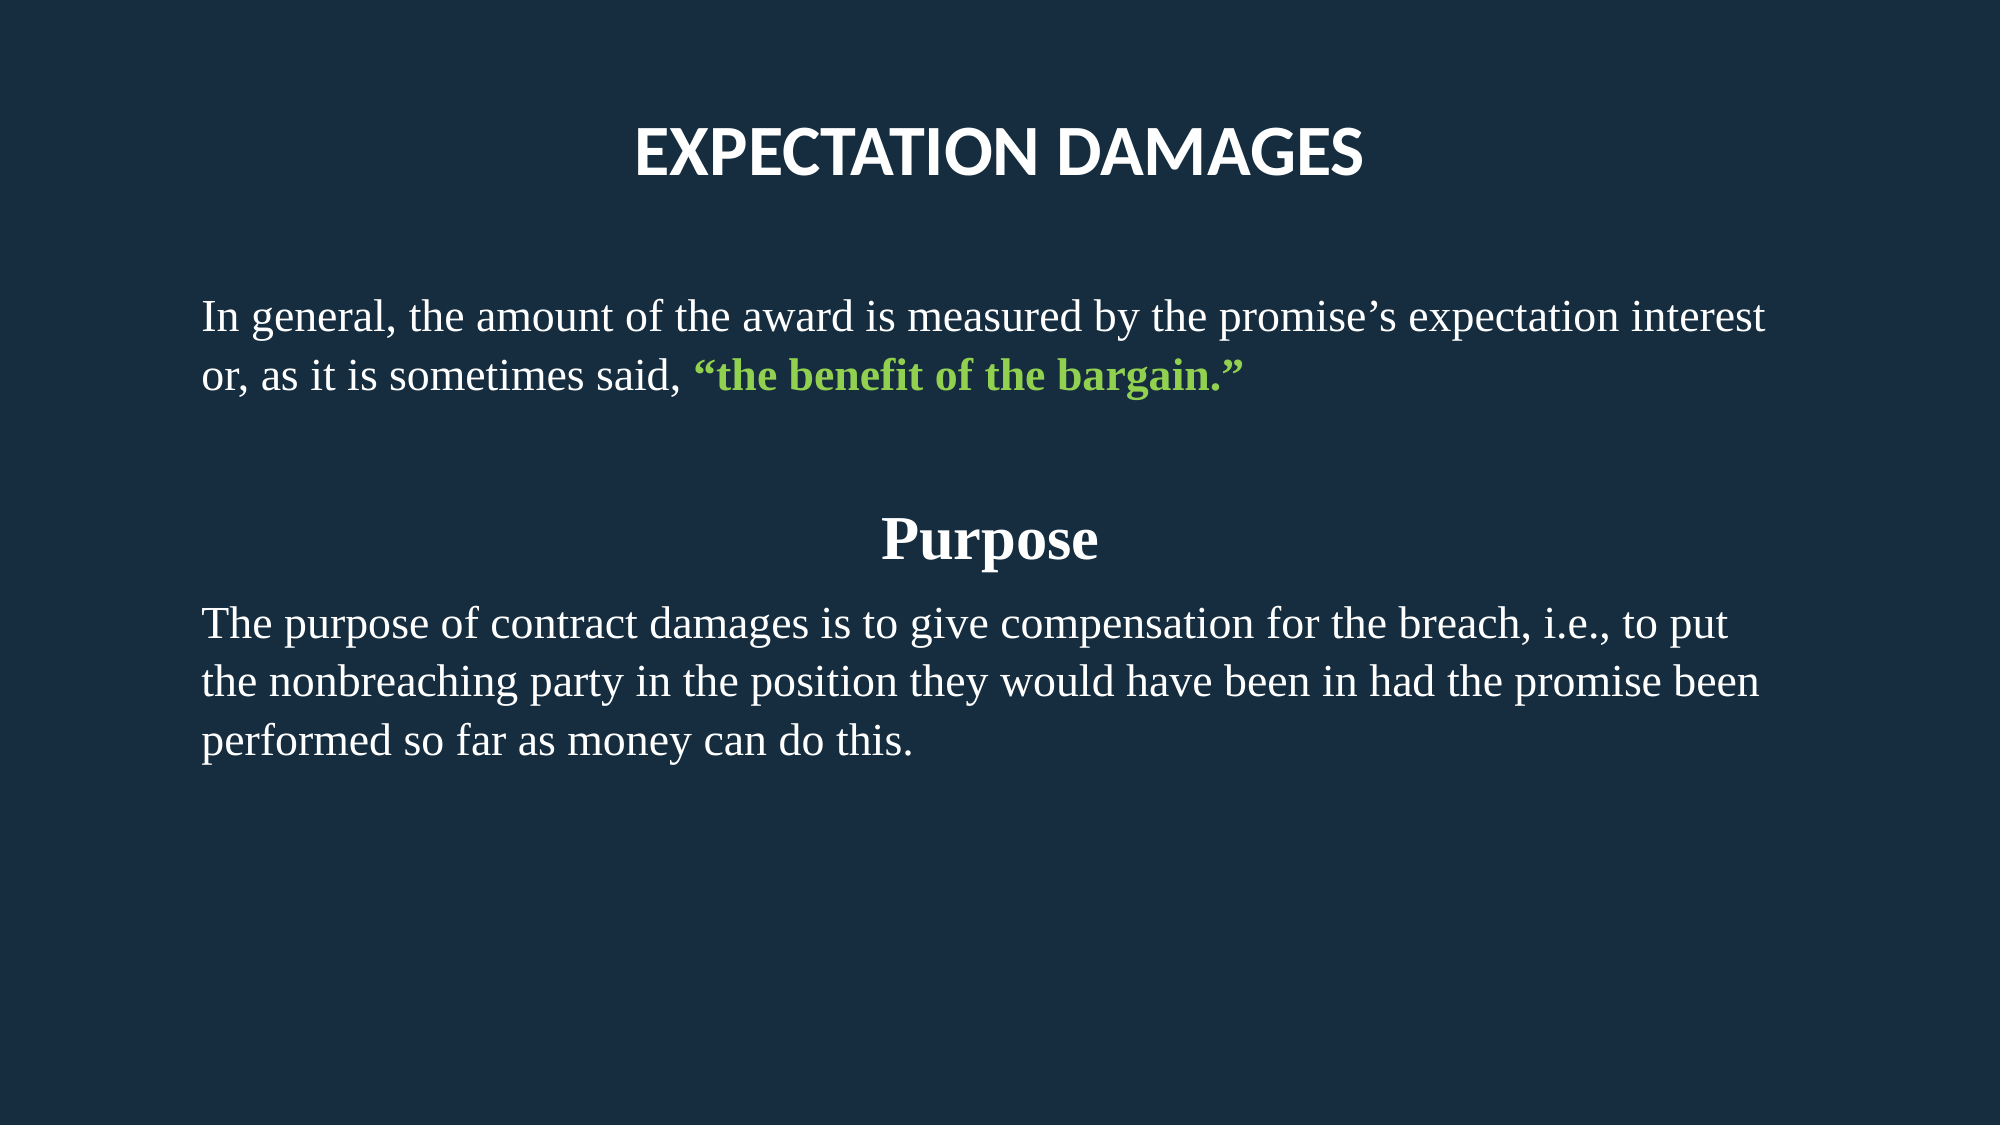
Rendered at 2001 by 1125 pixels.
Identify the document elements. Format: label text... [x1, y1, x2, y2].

subtitle In general, the amount of the award is measured by the promise’s expectation interest or, as it is sometimes said, “the benefit of the bargain.” Purpose The purpose of contract damages is to give compensation for the breach, i.e., to put the nonbreaching party in the position they would have been in had the promise been performed so far as money can do this. [186, 274, 1795, 563]
title Expectation Damages [261, 89, 1739, 198]
